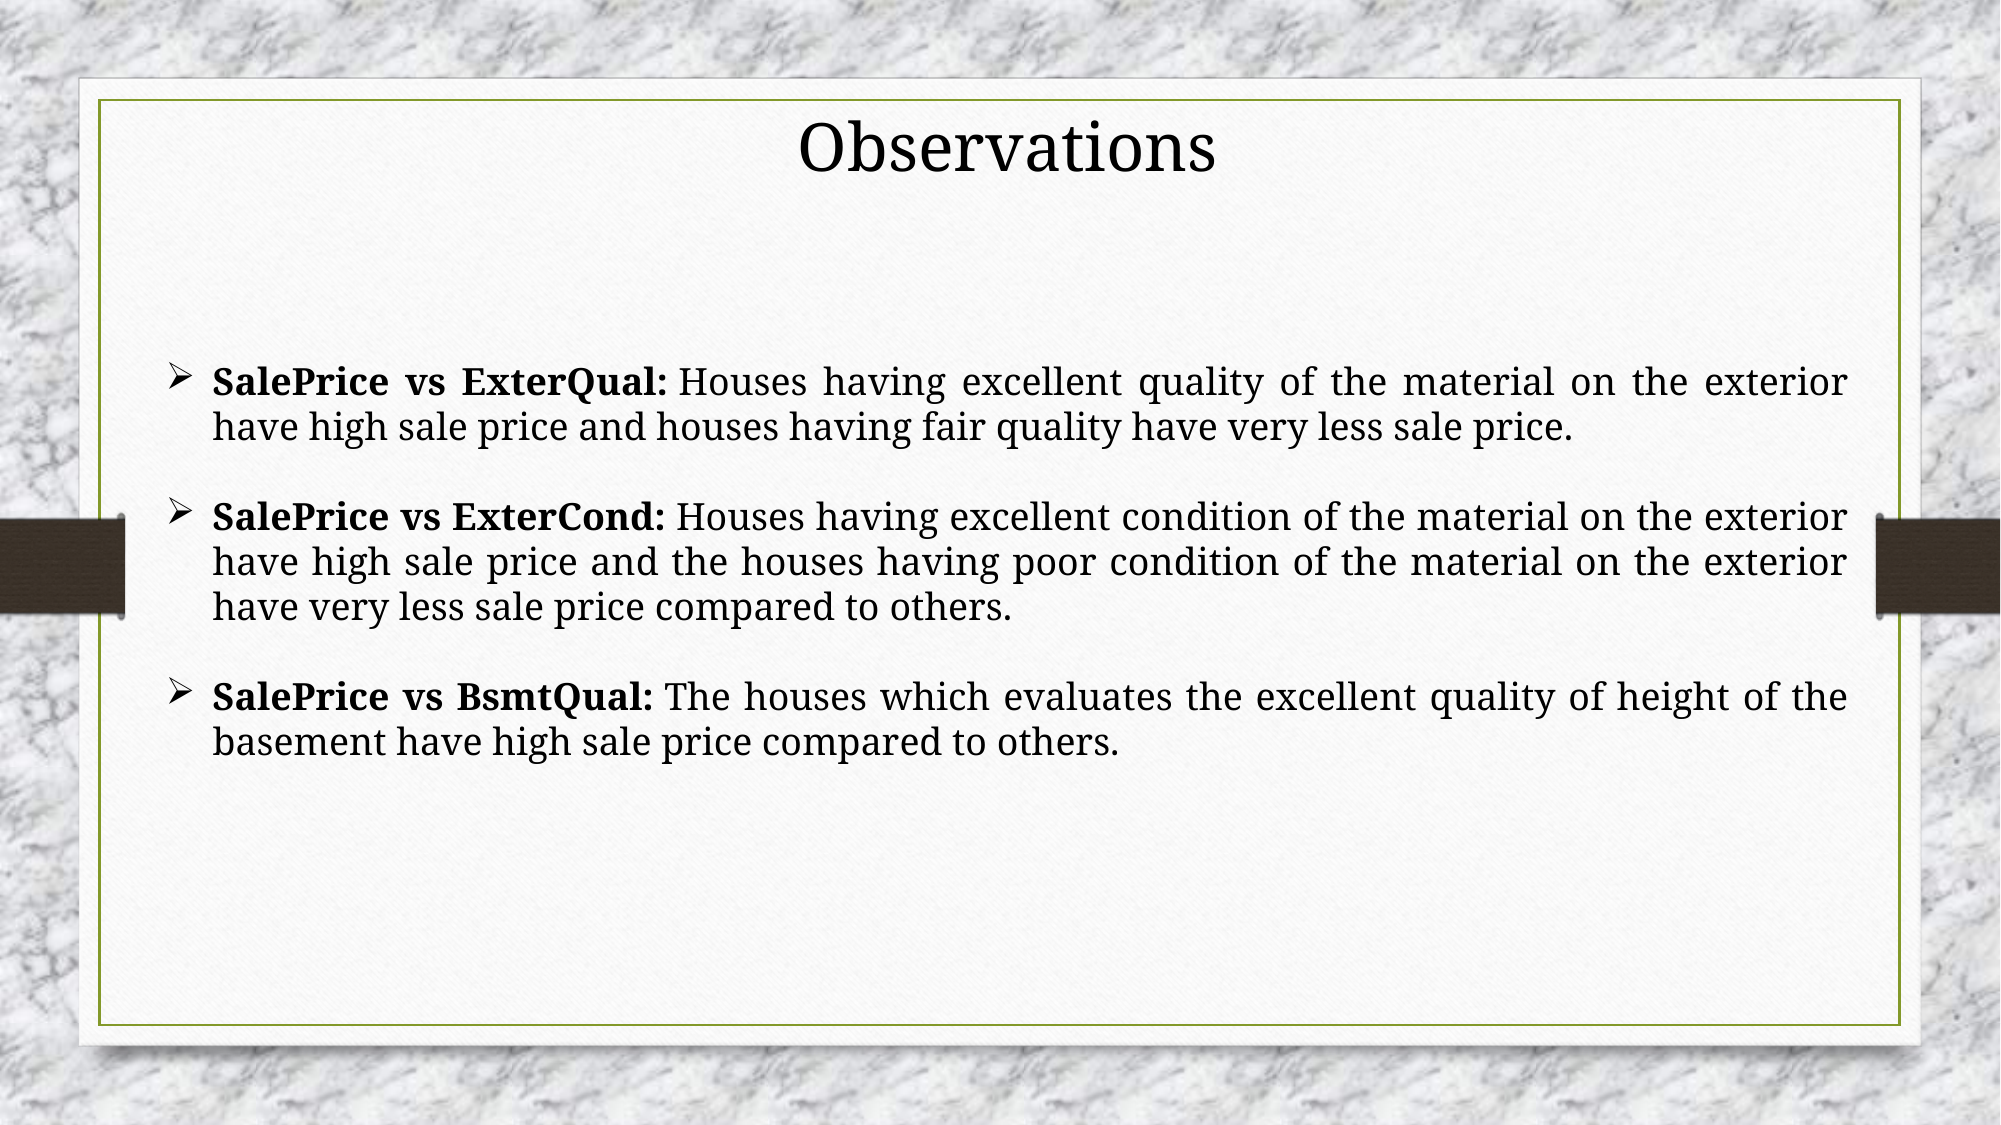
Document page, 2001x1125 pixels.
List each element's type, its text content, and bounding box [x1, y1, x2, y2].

text_box Observations [113, 97, 1903, 193]
picture [0, 0, 2001, 1125]
text_box SalePrice vs ExterQual: Houses having excellent quality of the material on the exterior have high sale price and houses having fair quality have very less sale price. SalePrice vs ExterCond: Houses having excellent condition of the material on the exterior have high sale price and the houses having poor condition of the material on the exterior have very less sale price compared to others. SalePrice vs BsmtQual: The houses which evaluates the excellent quality of height of the basement have high sale price compared to others. [151, 350, 1865, 771]
